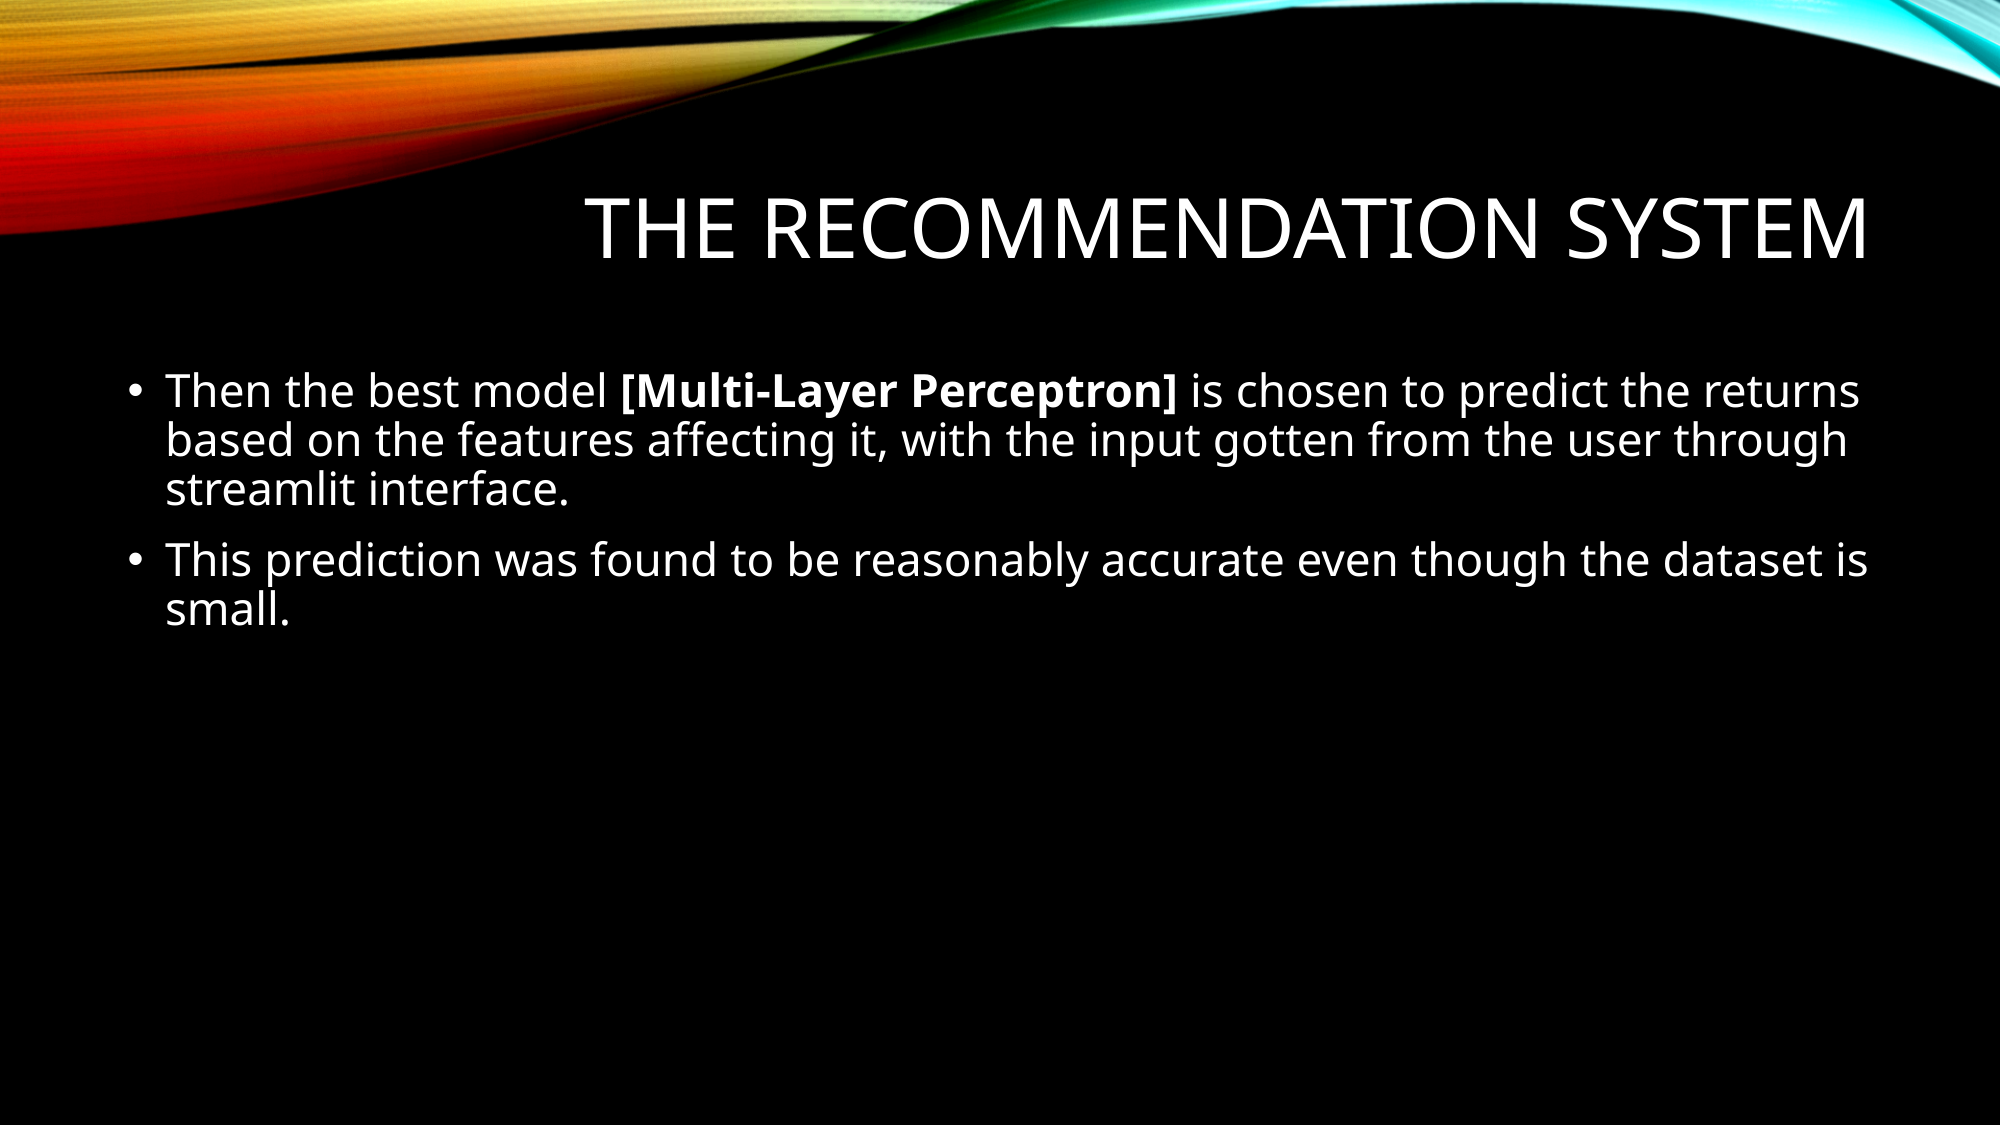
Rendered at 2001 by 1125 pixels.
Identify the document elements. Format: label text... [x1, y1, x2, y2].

picture [0, 0, 2000, 237]
title The Recommendation System [474, 125, 1888, 338]
list Then the best model [Multi-Layer Perceptron] is chosen to predict the returns based on the features affecting it, with the input gotten from the user through streamlit interface. This prediction was found to be reasonably accurate even though the dataset is small. [112, 360, 1888, 1021]
